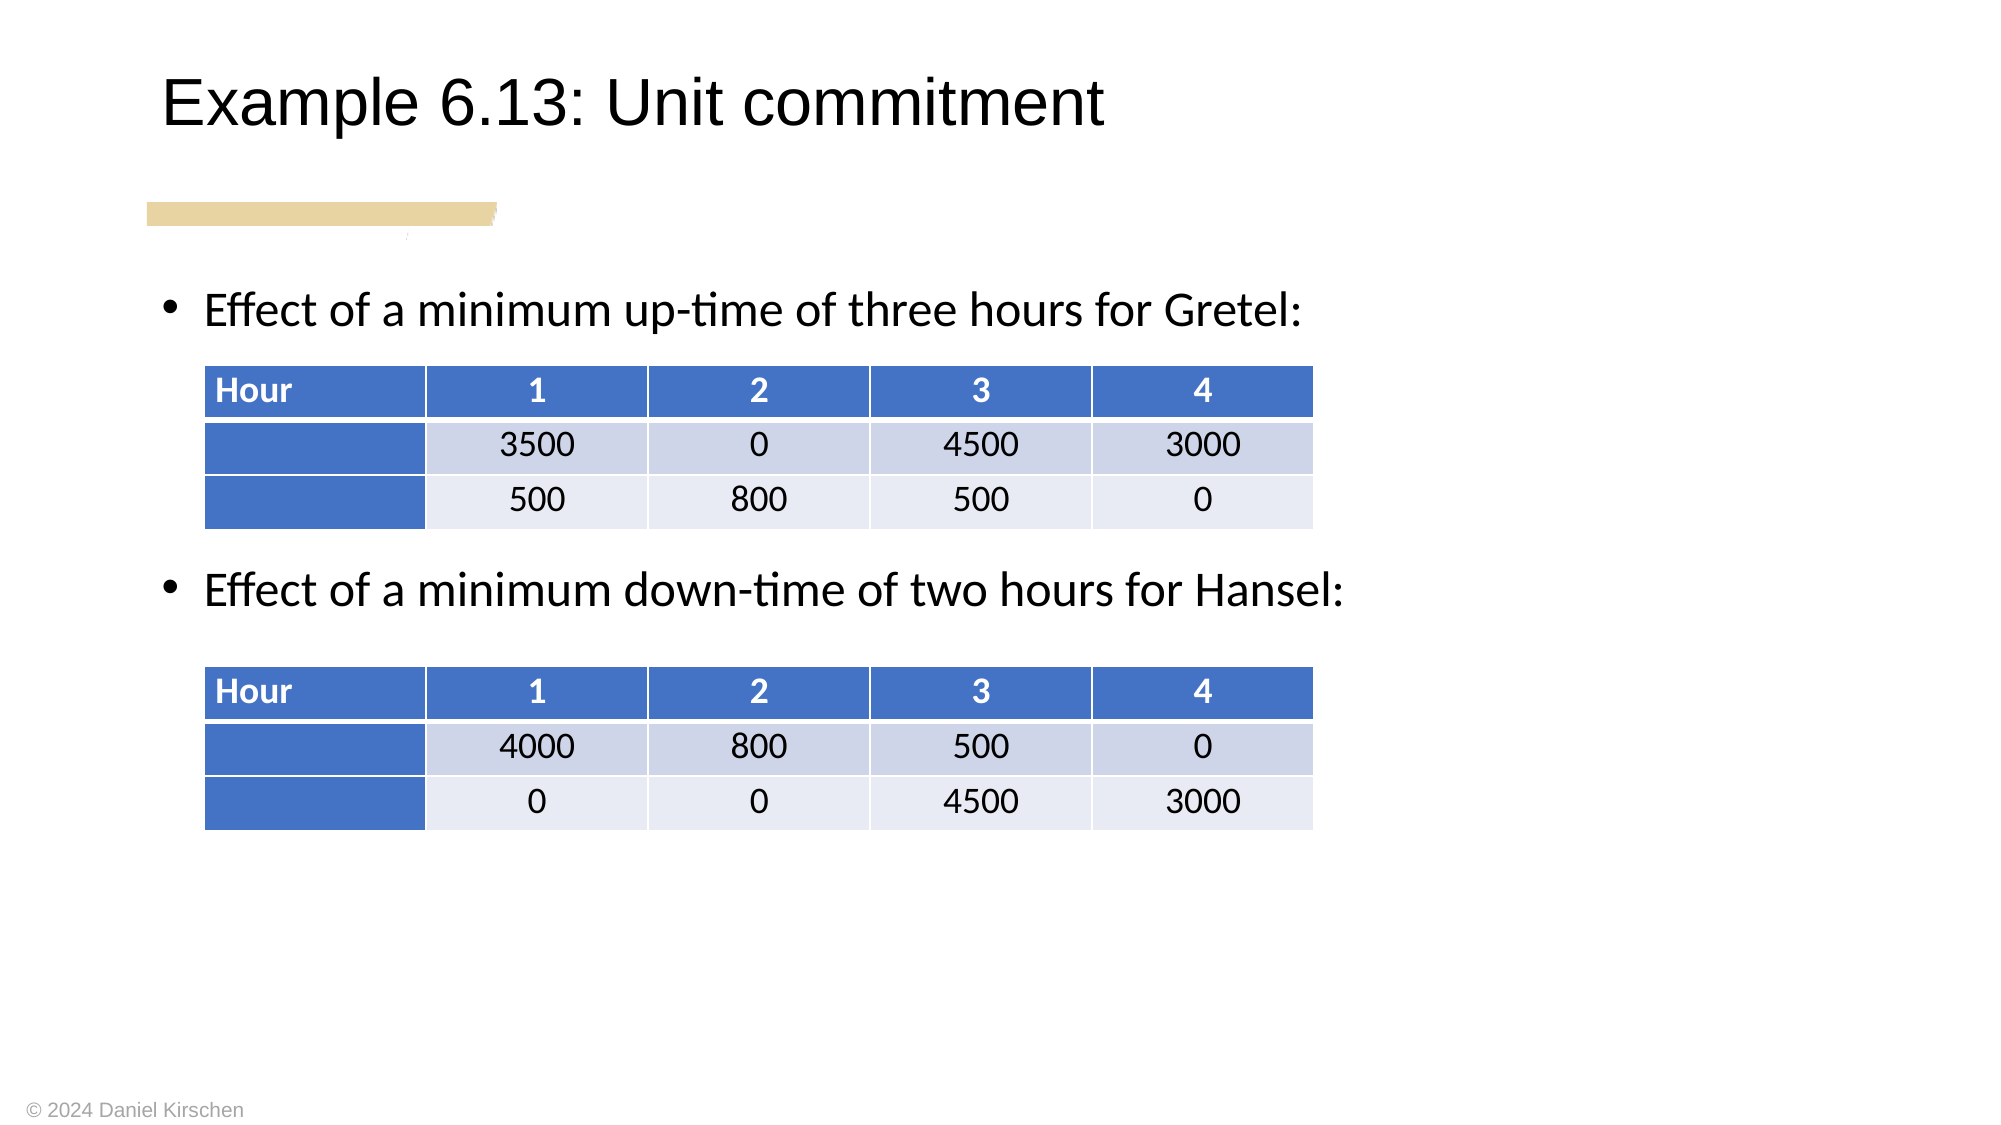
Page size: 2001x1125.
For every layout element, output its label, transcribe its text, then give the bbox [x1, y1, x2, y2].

list Example 6.13: Unit commitment [146, 60, 1904, 169]
list Effect of a minimum up-time of three hours for Gretel: Effect of a minimum down-time of two hours for Hansel: [146, 269, 1904, 1003]
